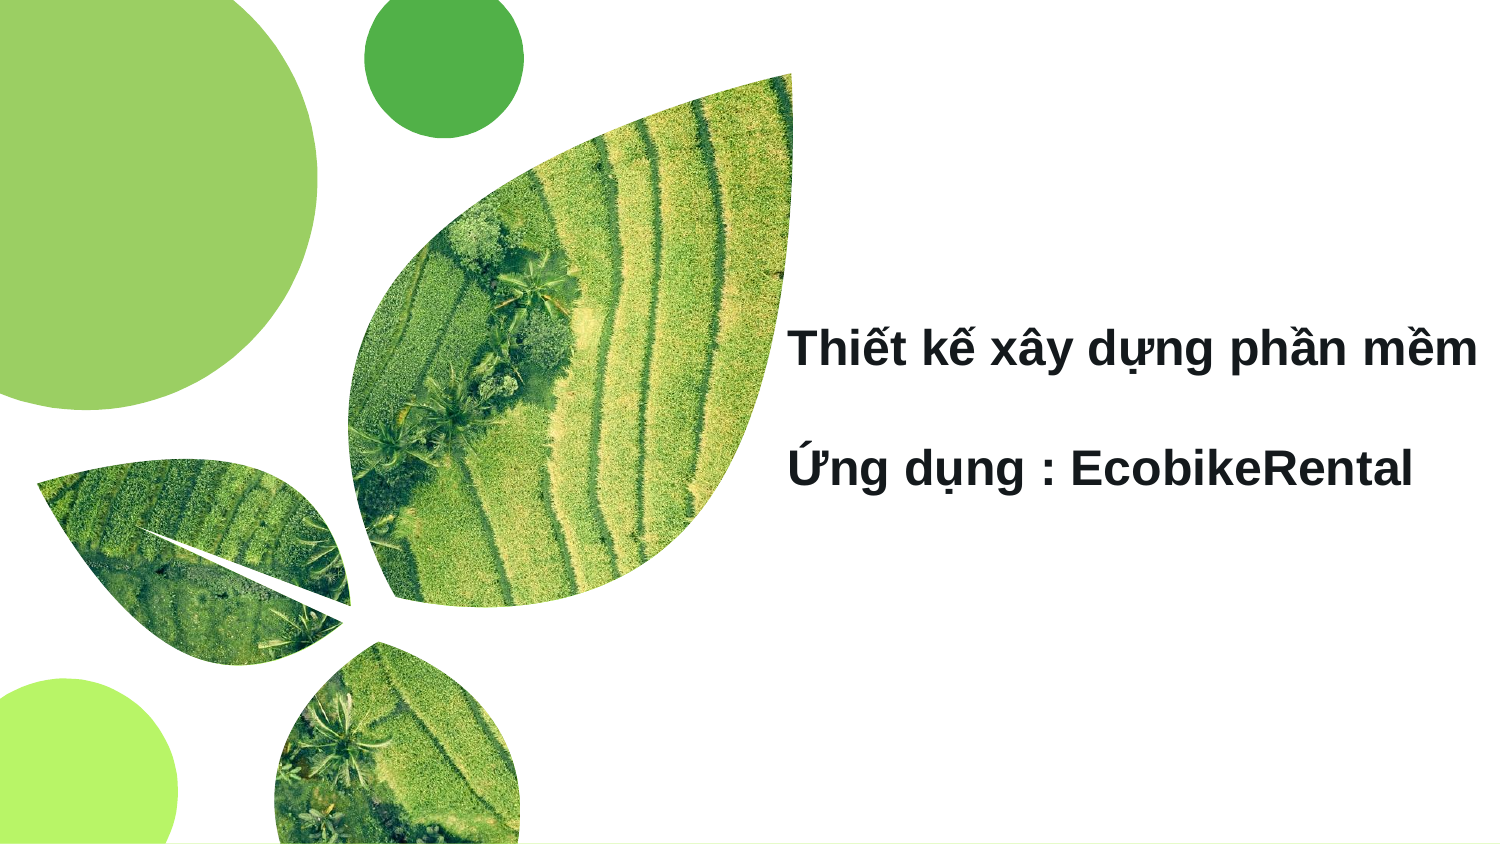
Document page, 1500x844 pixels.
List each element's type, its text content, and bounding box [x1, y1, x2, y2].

title Thiết kế xây dựng phần mềm Ứng dụng : EcobikeRental [798, 340, 1500, 531]
picture [36, 72, 794, 844]
